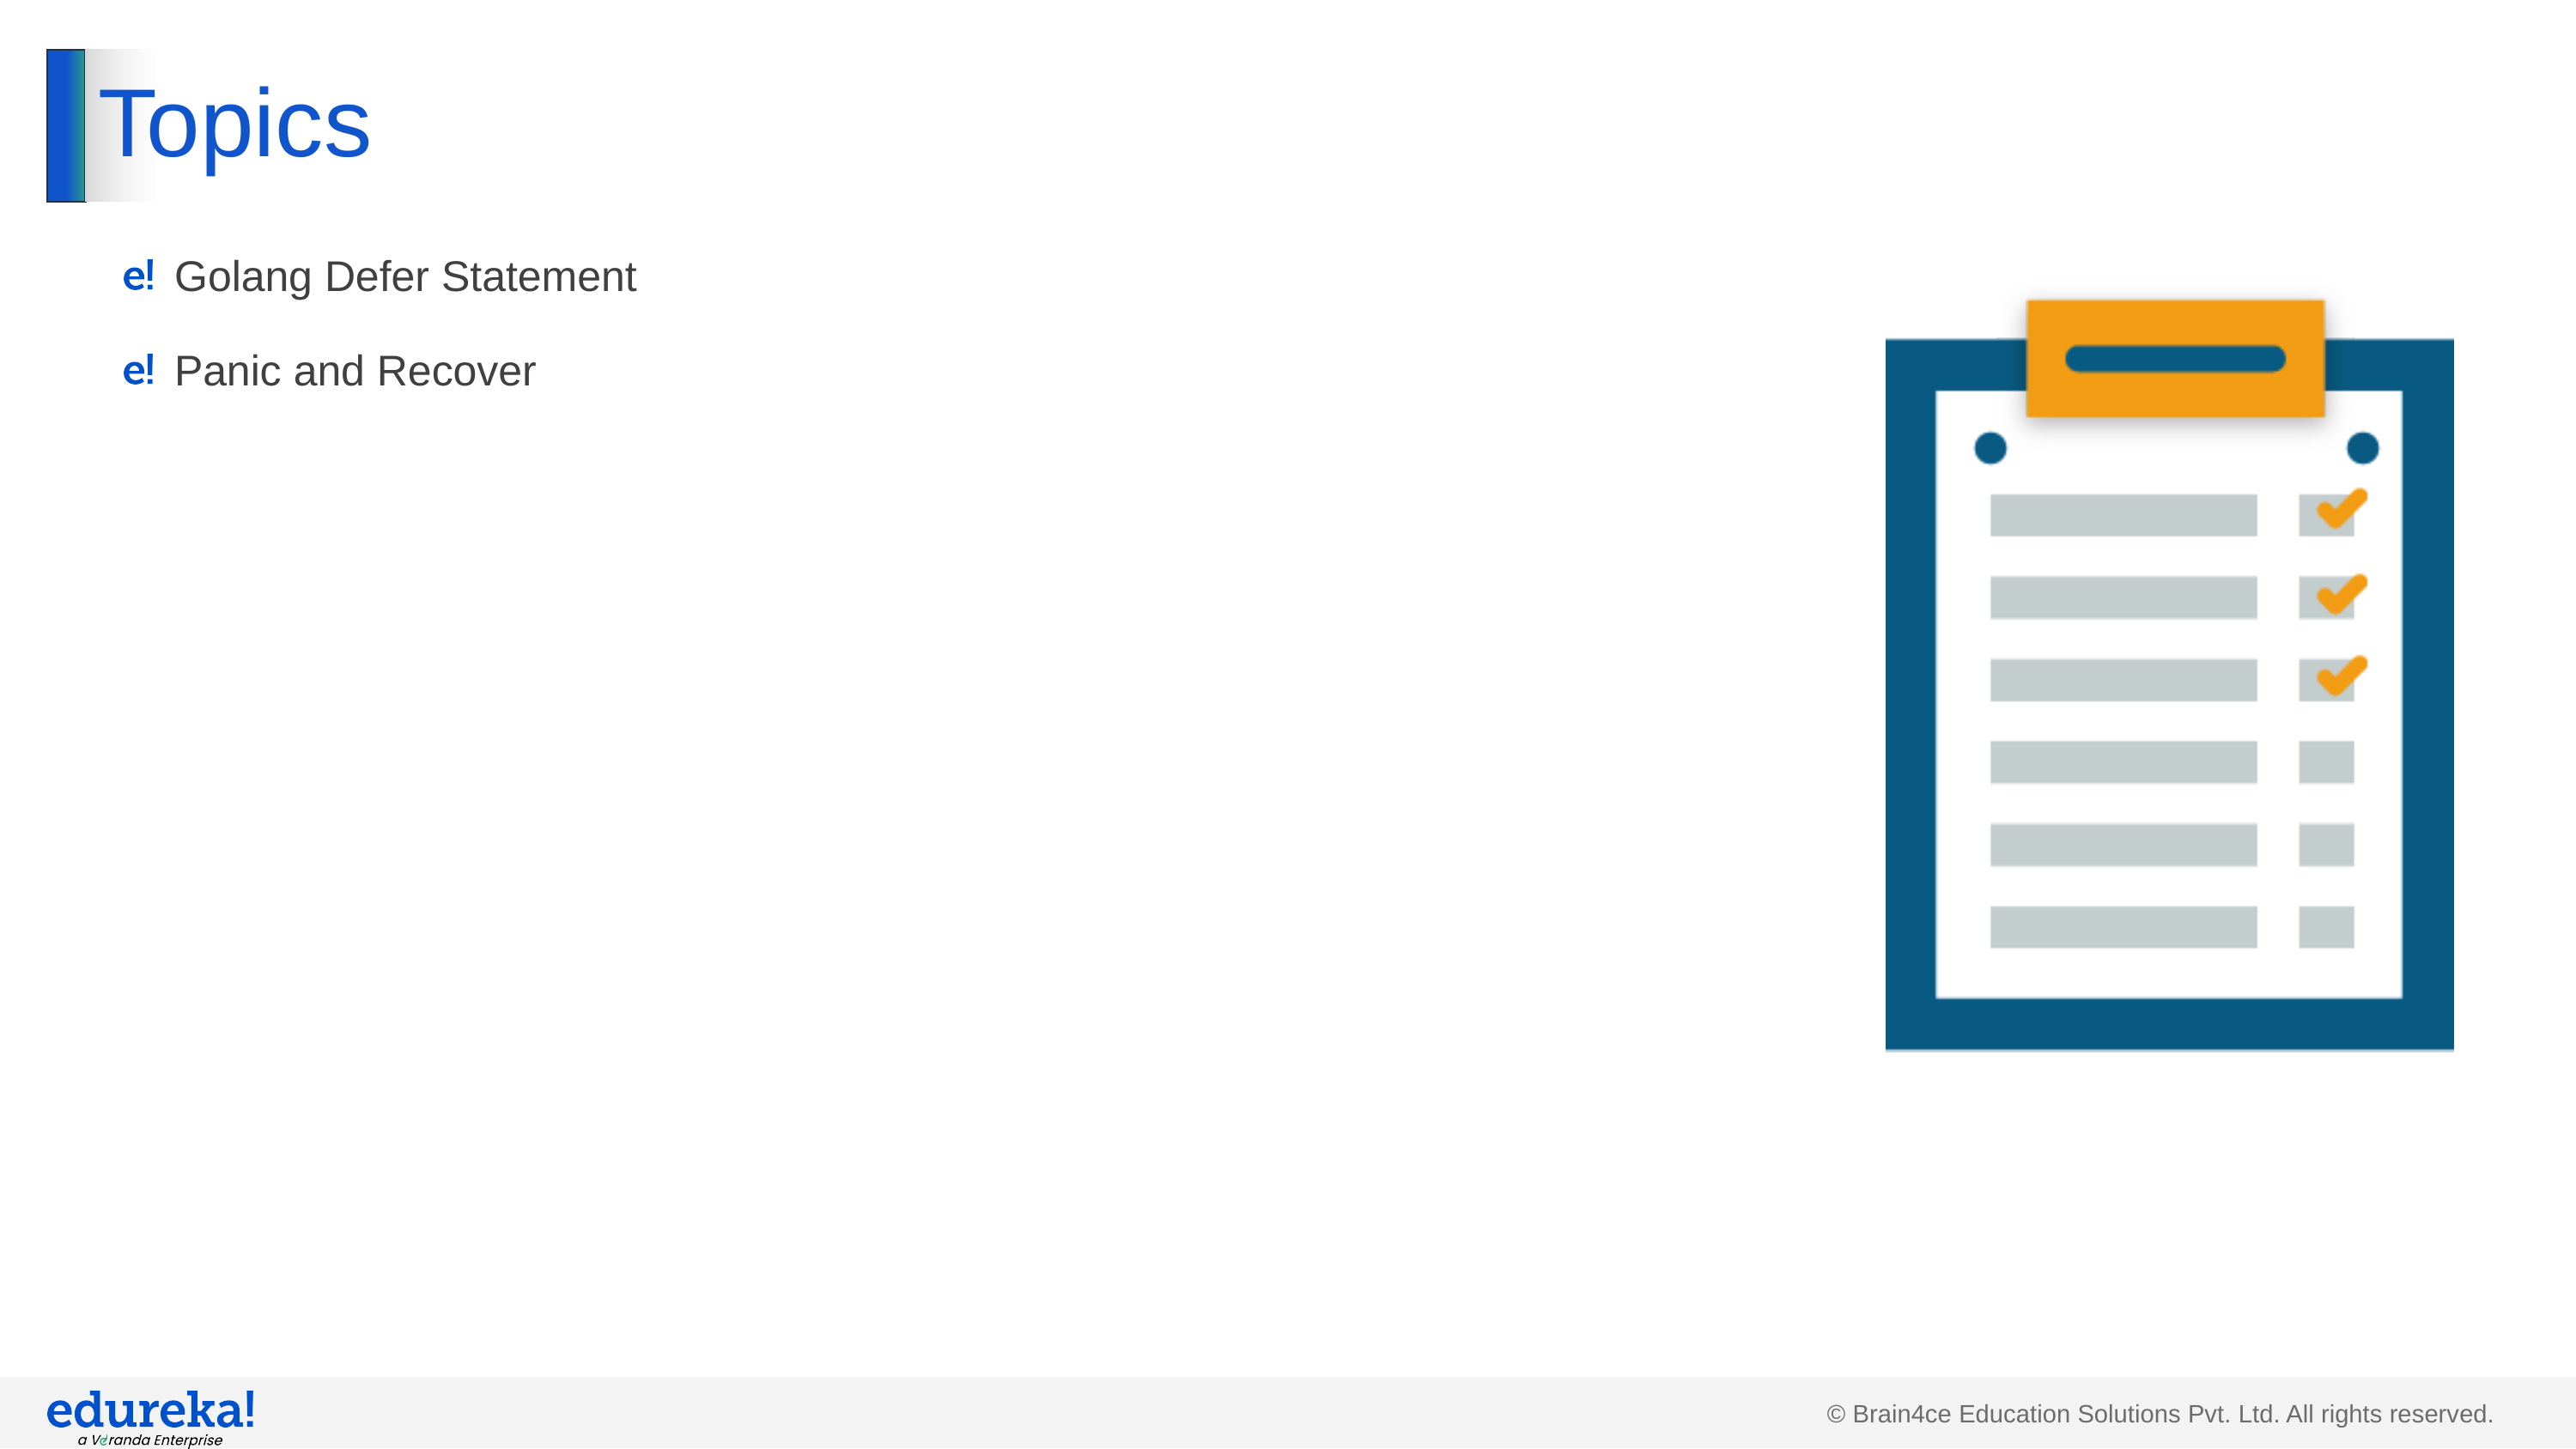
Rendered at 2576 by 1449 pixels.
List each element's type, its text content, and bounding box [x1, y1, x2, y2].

title Topics [85, 49, 2491, 202]
picture [124, 354, 153, 385]
picture [124, 259, 153, 290]
picture [47, 1391, 253, 1449]
list Golang Defer Statement Panic and Recover [85, 242, 2491, 1332]
